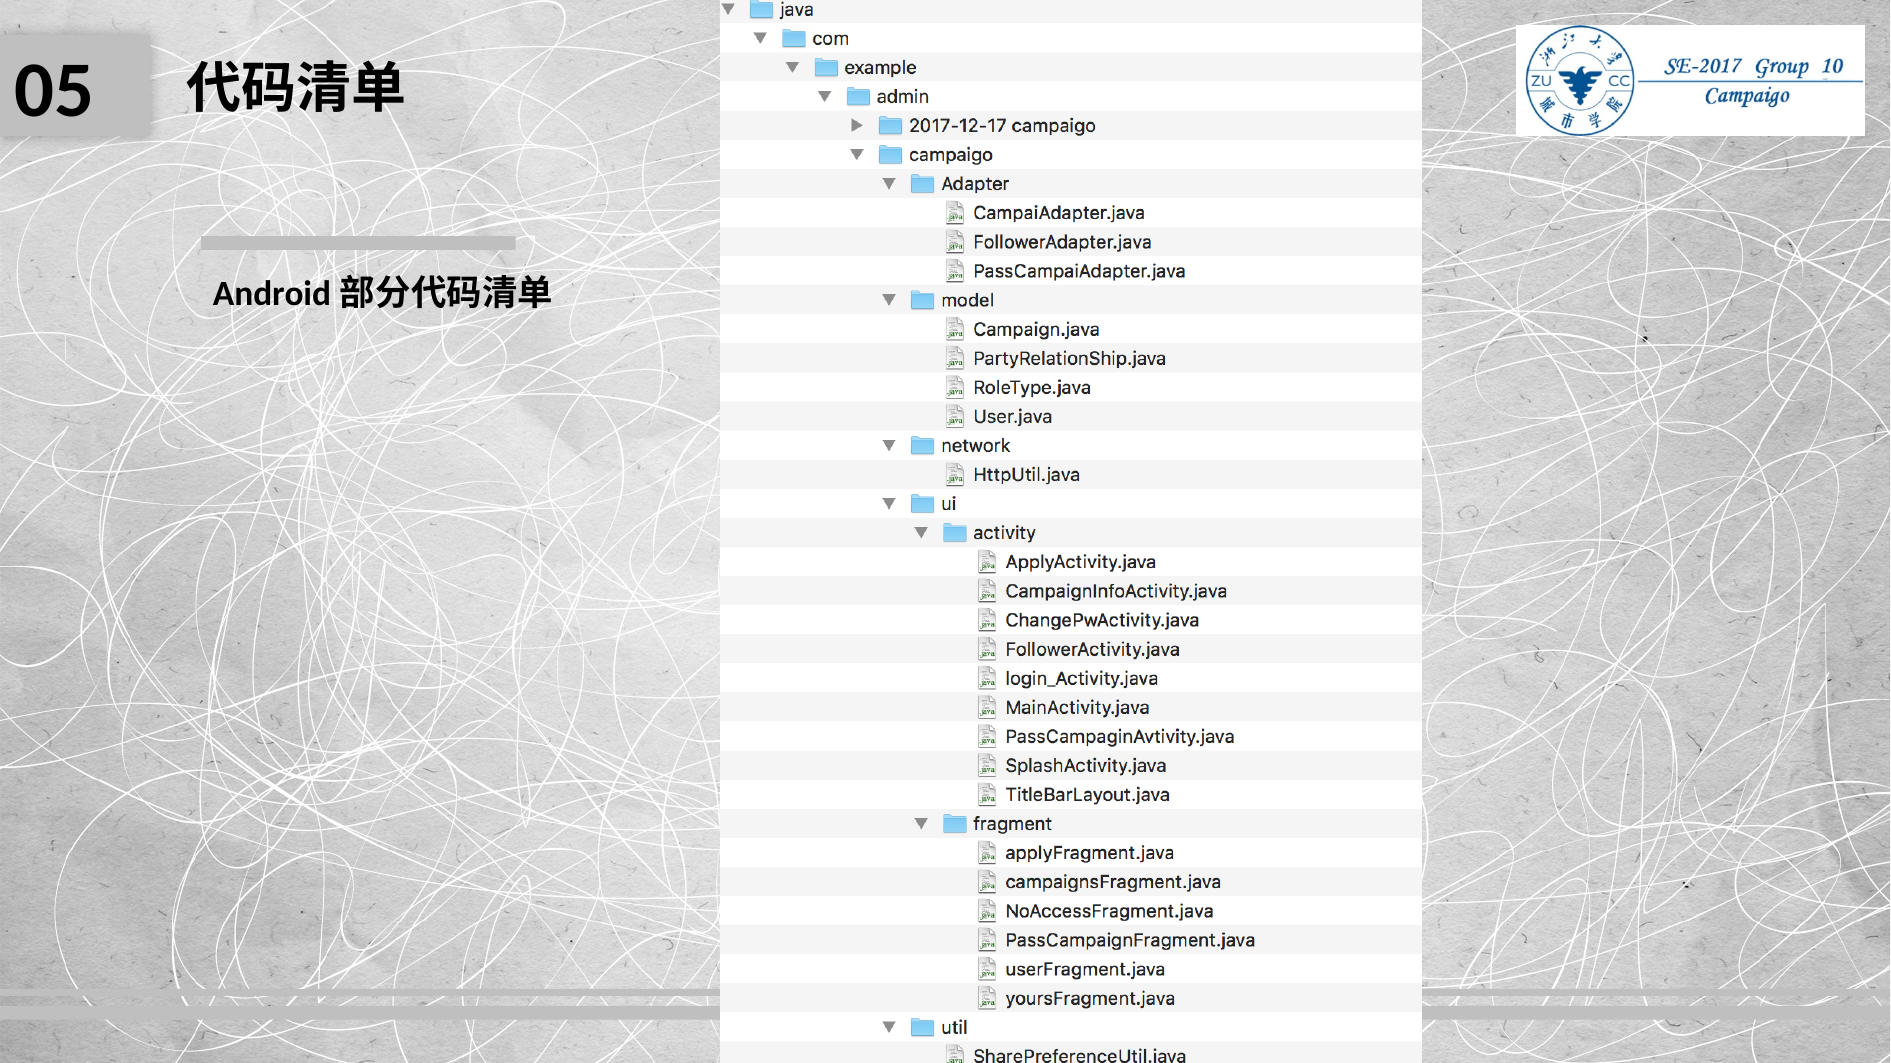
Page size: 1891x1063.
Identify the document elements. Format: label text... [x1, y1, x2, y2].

picture [0, 0, 1891, 1063]
text_box Android部分代码清单 [198, 249, 568, 320]
list 05 [0, 34, 151, 136]
text_box [199, 234, 518, 249]
list 代码清单 [172, 34, 715, 136]
